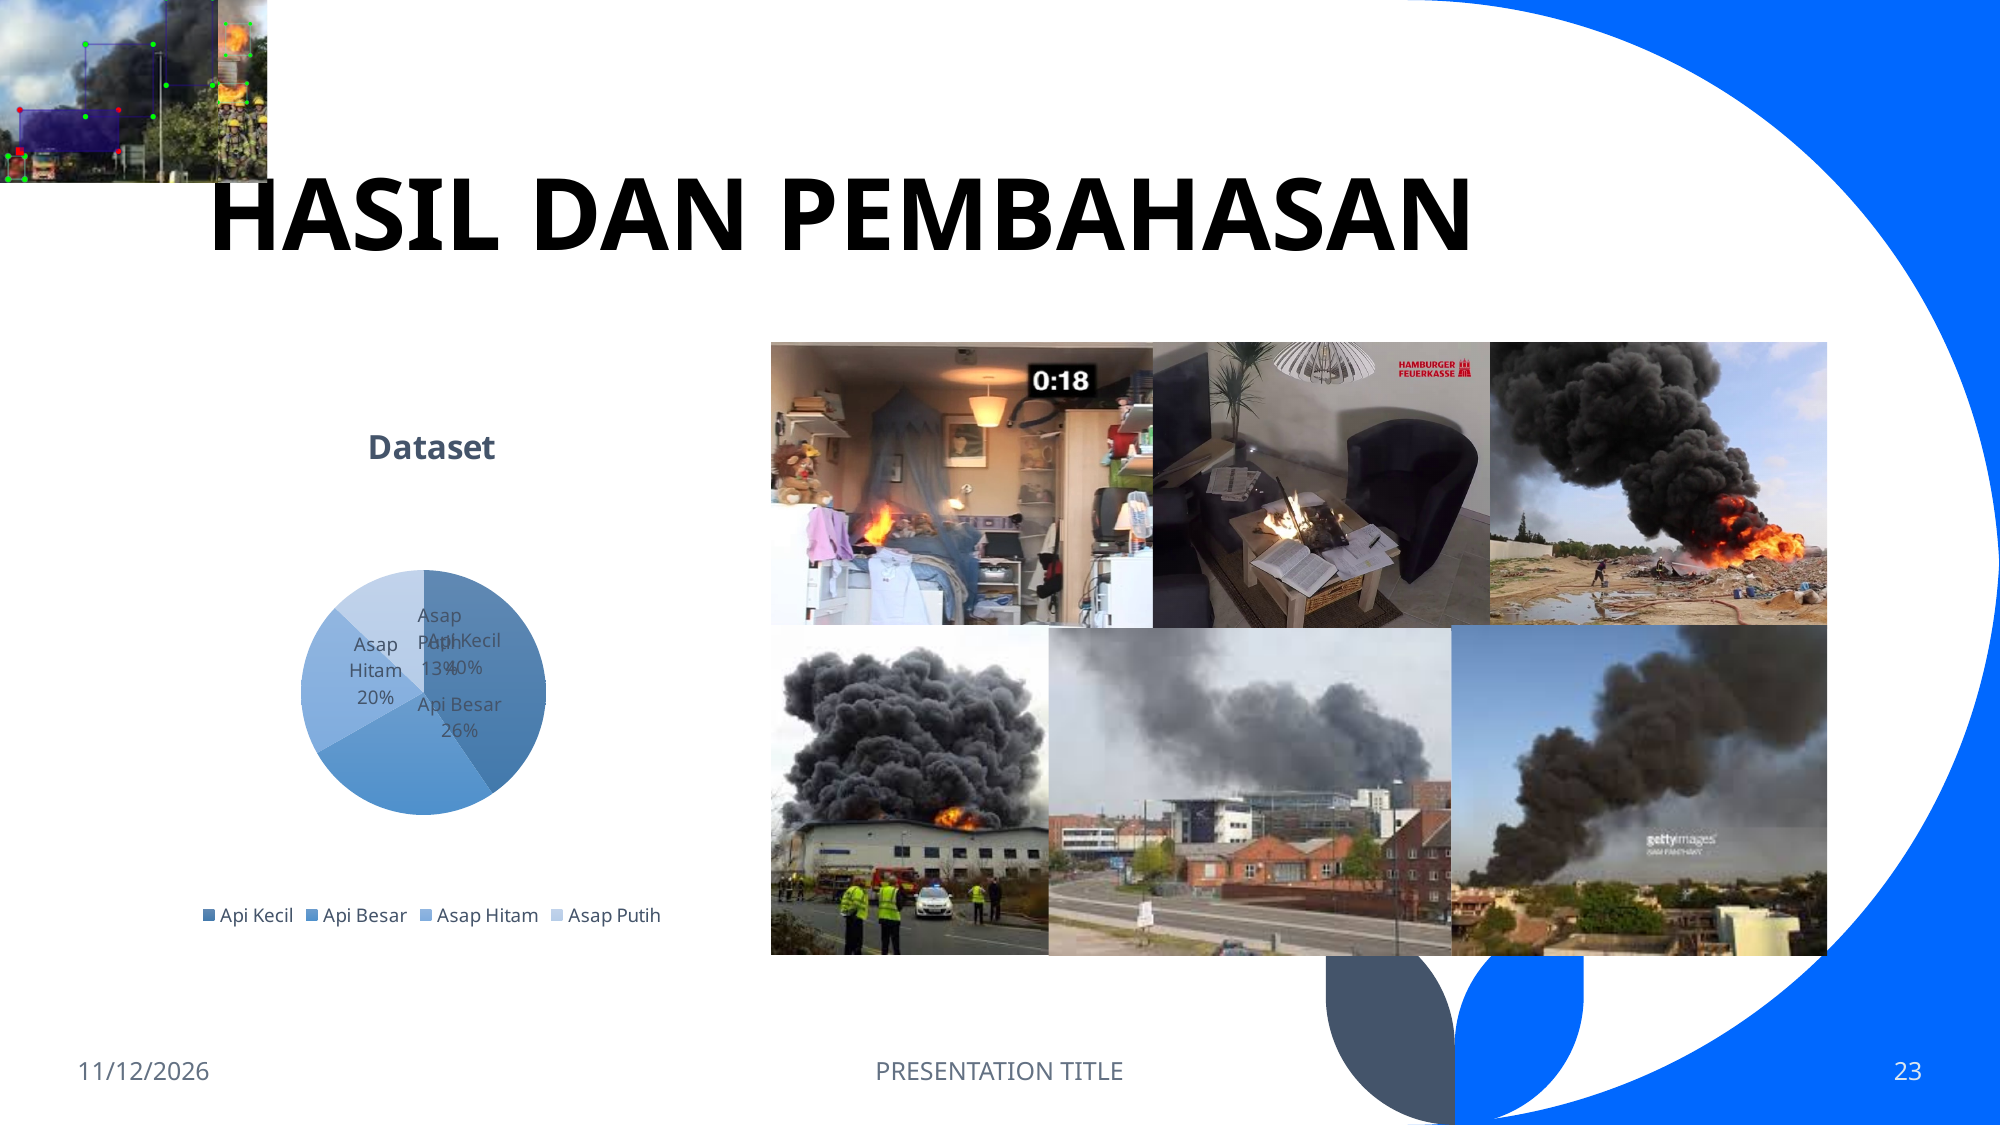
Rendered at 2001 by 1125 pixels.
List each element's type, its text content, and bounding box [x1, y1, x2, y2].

slide_number 23 [1665, 1042, 1938, 1103]
chart [48, 395, 771, 935]
picture [771, 342, 1828, 956]
footer PRESENTATION TITLE [662, 1042, 1338, 1103]
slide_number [62, 1042, 513, 1103]
title HASIL DAN PEMBAHASAN [191, 62, 1796, 280]
picture [0, 0, 268, 183]
